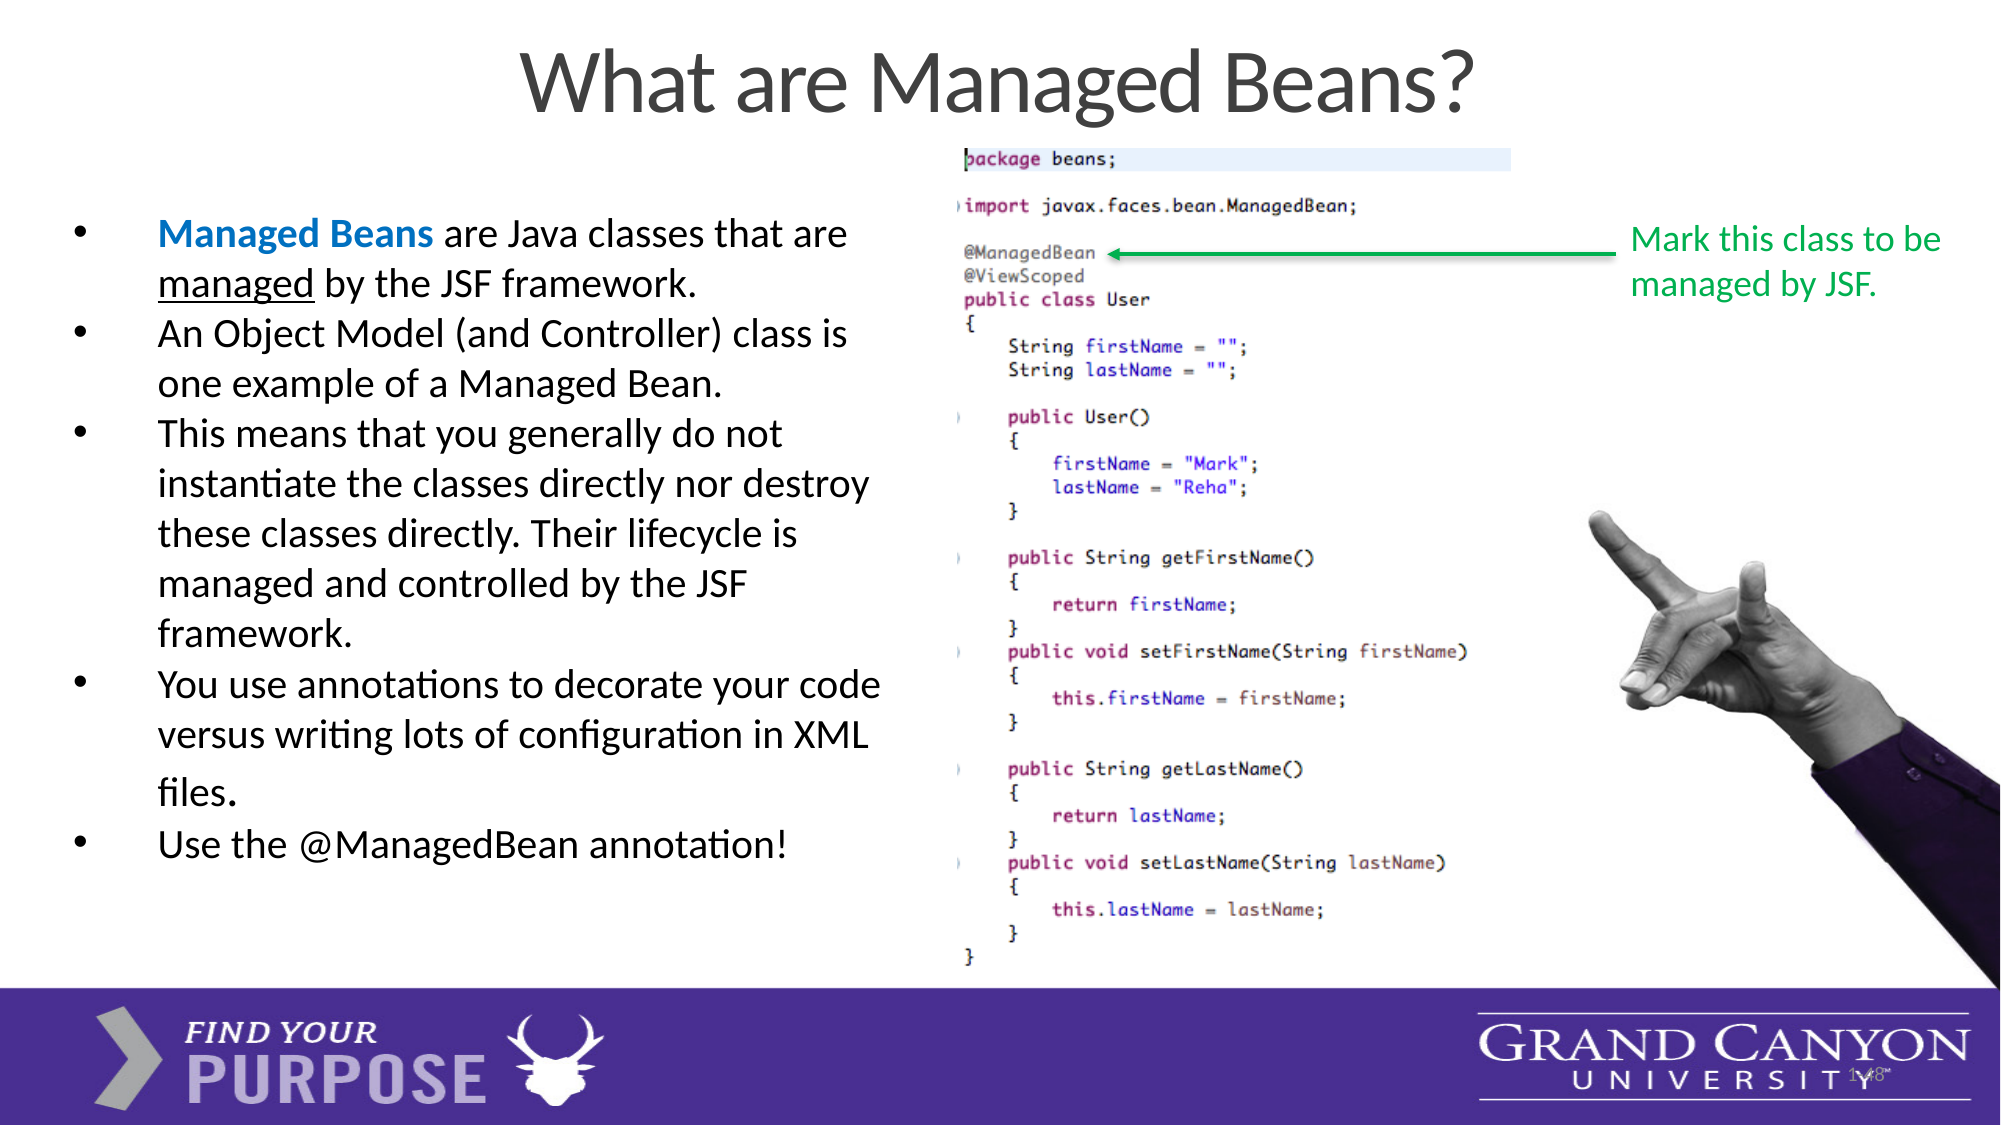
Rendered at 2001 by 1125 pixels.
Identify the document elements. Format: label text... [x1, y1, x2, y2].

picture [0, 0, 2001, 1125]
title What are Managed Beans? [58, 26, 1941, 126]
text_box Managed Beans are Java classes that are managed by the JSF framework. An Object Model (and Controller) class is one example of a Managed Bean. This means that you generally do not instantiate the classes directly nor destroy these classes directly. Their lifecycle is managed and controlled by the JSF framework. You use annotations to decorate your code versus writing lots of configuration in XML files. Use the @ManagedBean annotation! [58, 198, 922, 874]
text_box Mark this class to be managed by JSF. [1615, 206, 1988, 312]
slide_number 1-48 [1433, 1042, 1900, 1103]
